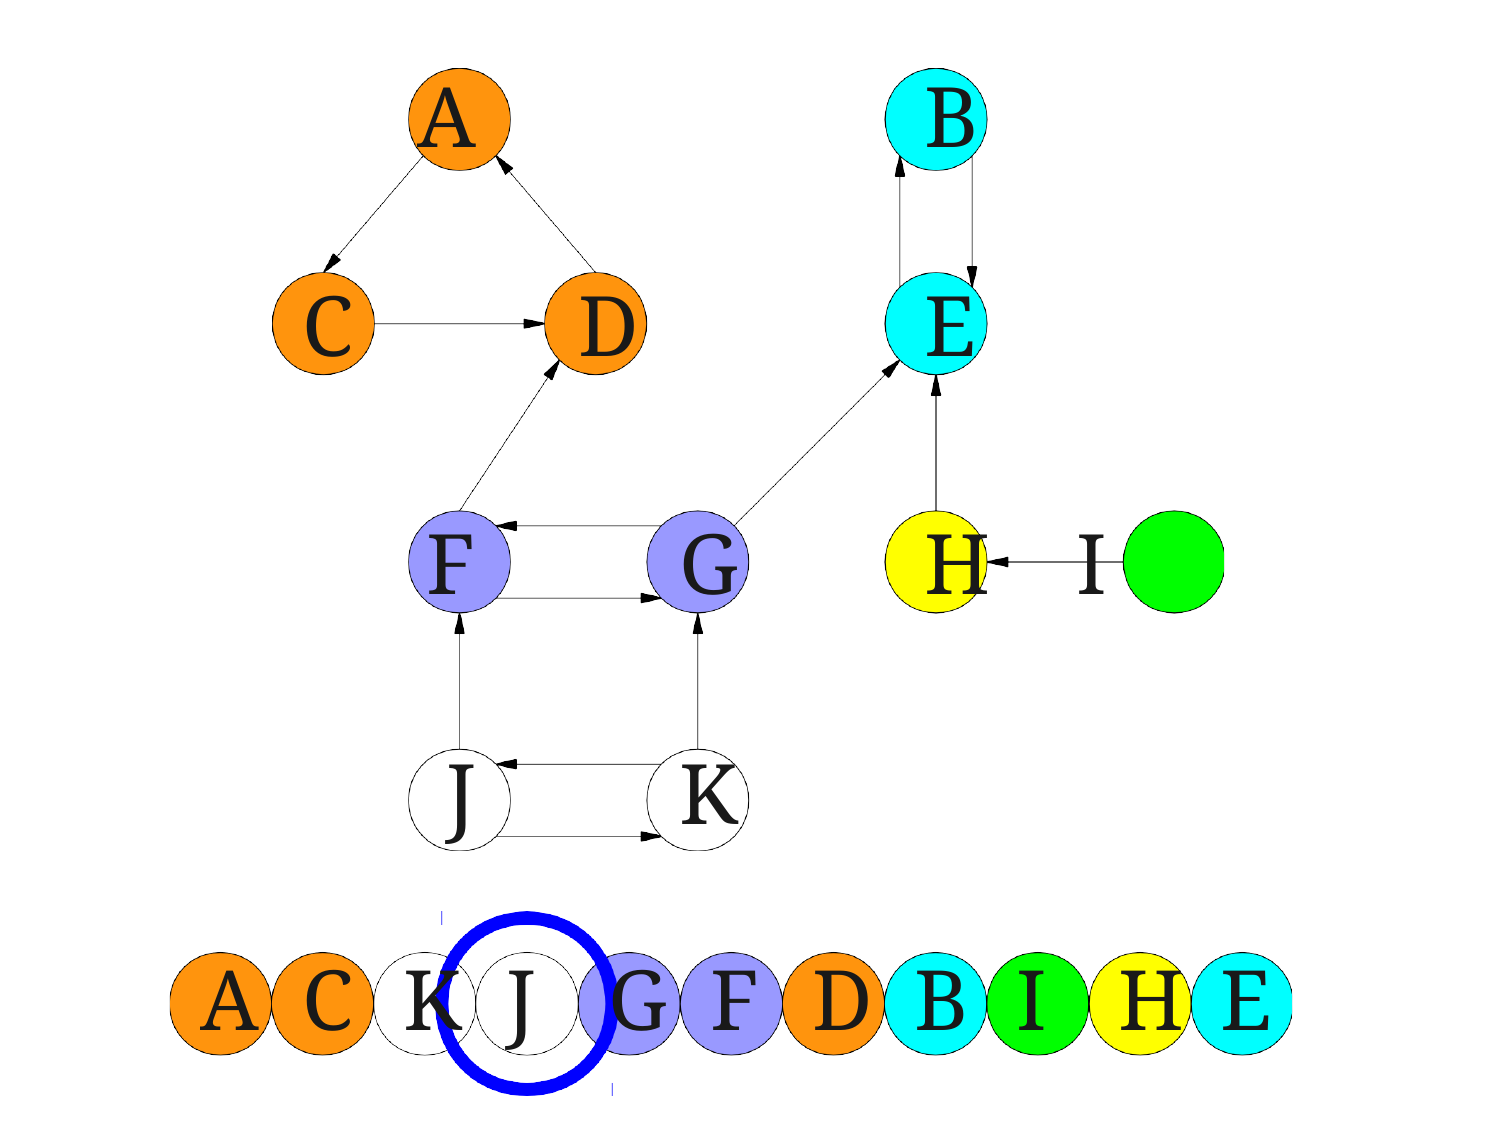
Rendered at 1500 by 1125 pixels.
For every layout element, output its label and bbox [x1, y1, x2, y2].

table_cell [297, 222, 1198, 849]
text_box [169, 911, 1293, 1096]
text_box [272, 68, 1225, 851]
table_header [297, 78, 1198, 222]
